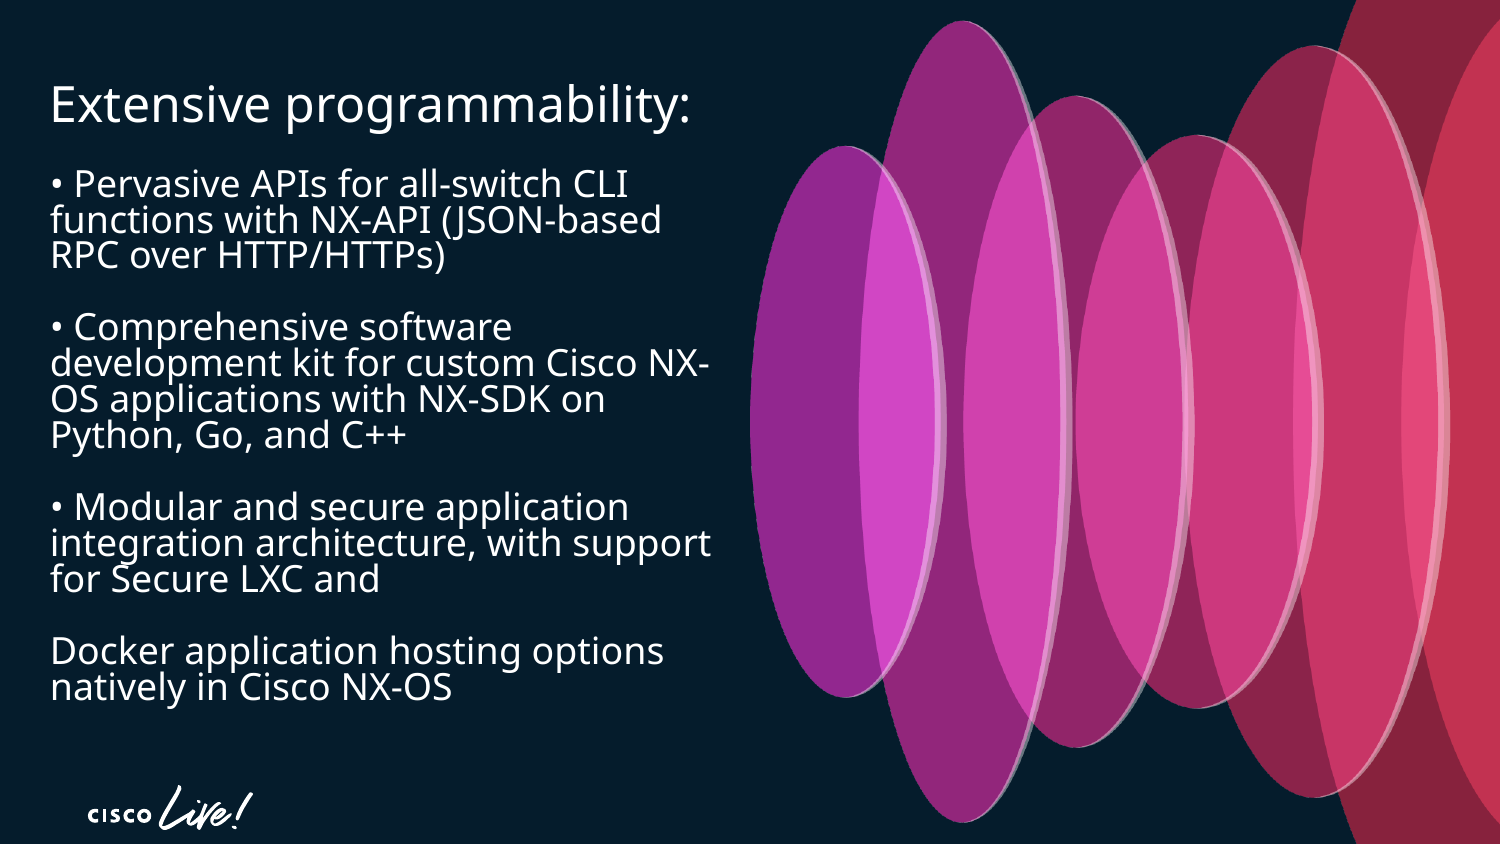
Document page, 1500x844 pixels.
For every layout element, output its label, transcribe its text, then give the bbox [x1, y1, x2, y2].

title Extensive programmability: • Pervasive APIs for all-switch CLI functions with NX-API (JSON-based RPC over HTTP/HTTPs) • Comprehensive software development kit for custom Cisco NX-OS applications with NX-SDK on Python, Go, and C++ • Modular and secure application integration architecture, with support for Secure LXC and Docker application hosting options natively in Cisco NX-OS [34, 197, 736, 759]
picture [750, 0, 1500, 844]
